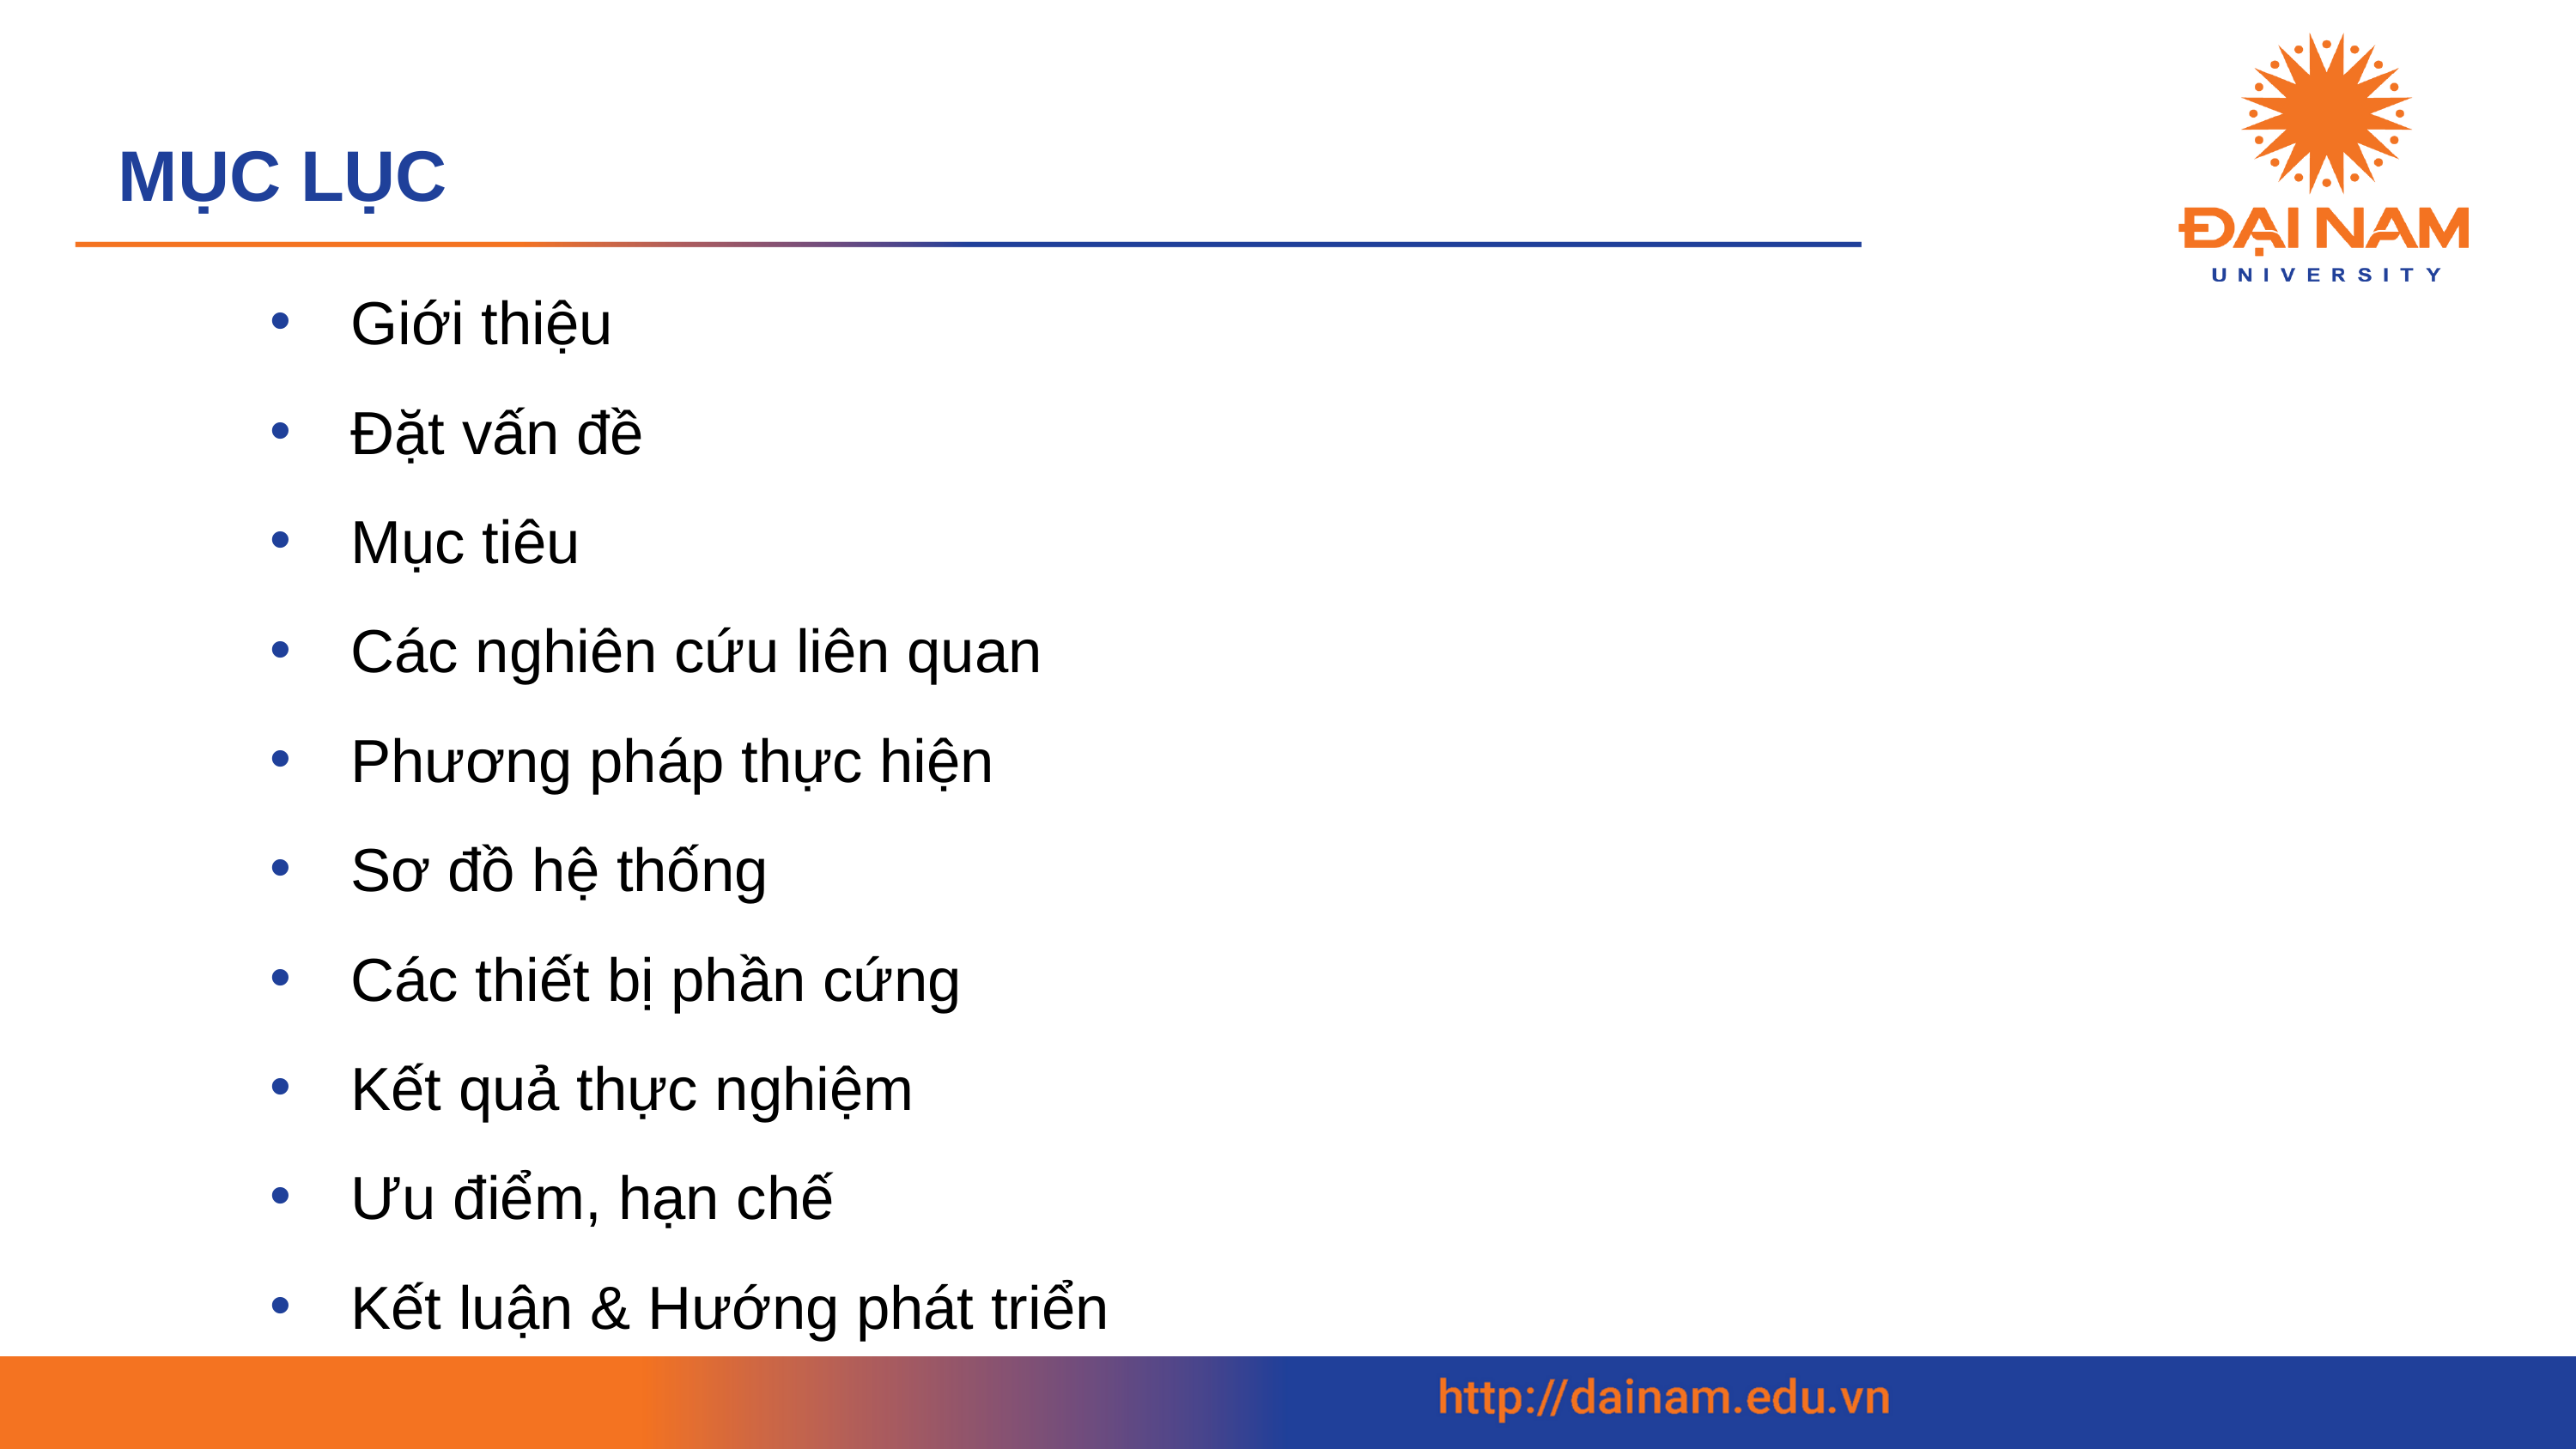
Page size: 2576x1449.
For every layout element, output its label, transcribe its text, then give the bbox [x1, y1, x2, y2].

text_box Giới thiệu Đặt vấn đề Mục tiêu Các nghiên cứu liên quan Phương pháp thực hiện Sơ đồ hệ thống Các thiết bị phần cứng Kết quả thực nghiệm Ưu điểm, hạn chế Kết luận & Hướng phát triển [257, 257, 1567, 1360]
text_box [0, 1356, 2576, 1449]
picture [75, 241, 1862, 247]
text_box MỤC LỤC [85, 123, 481, 222]
text_box [2178, 33, 2469, 282]
